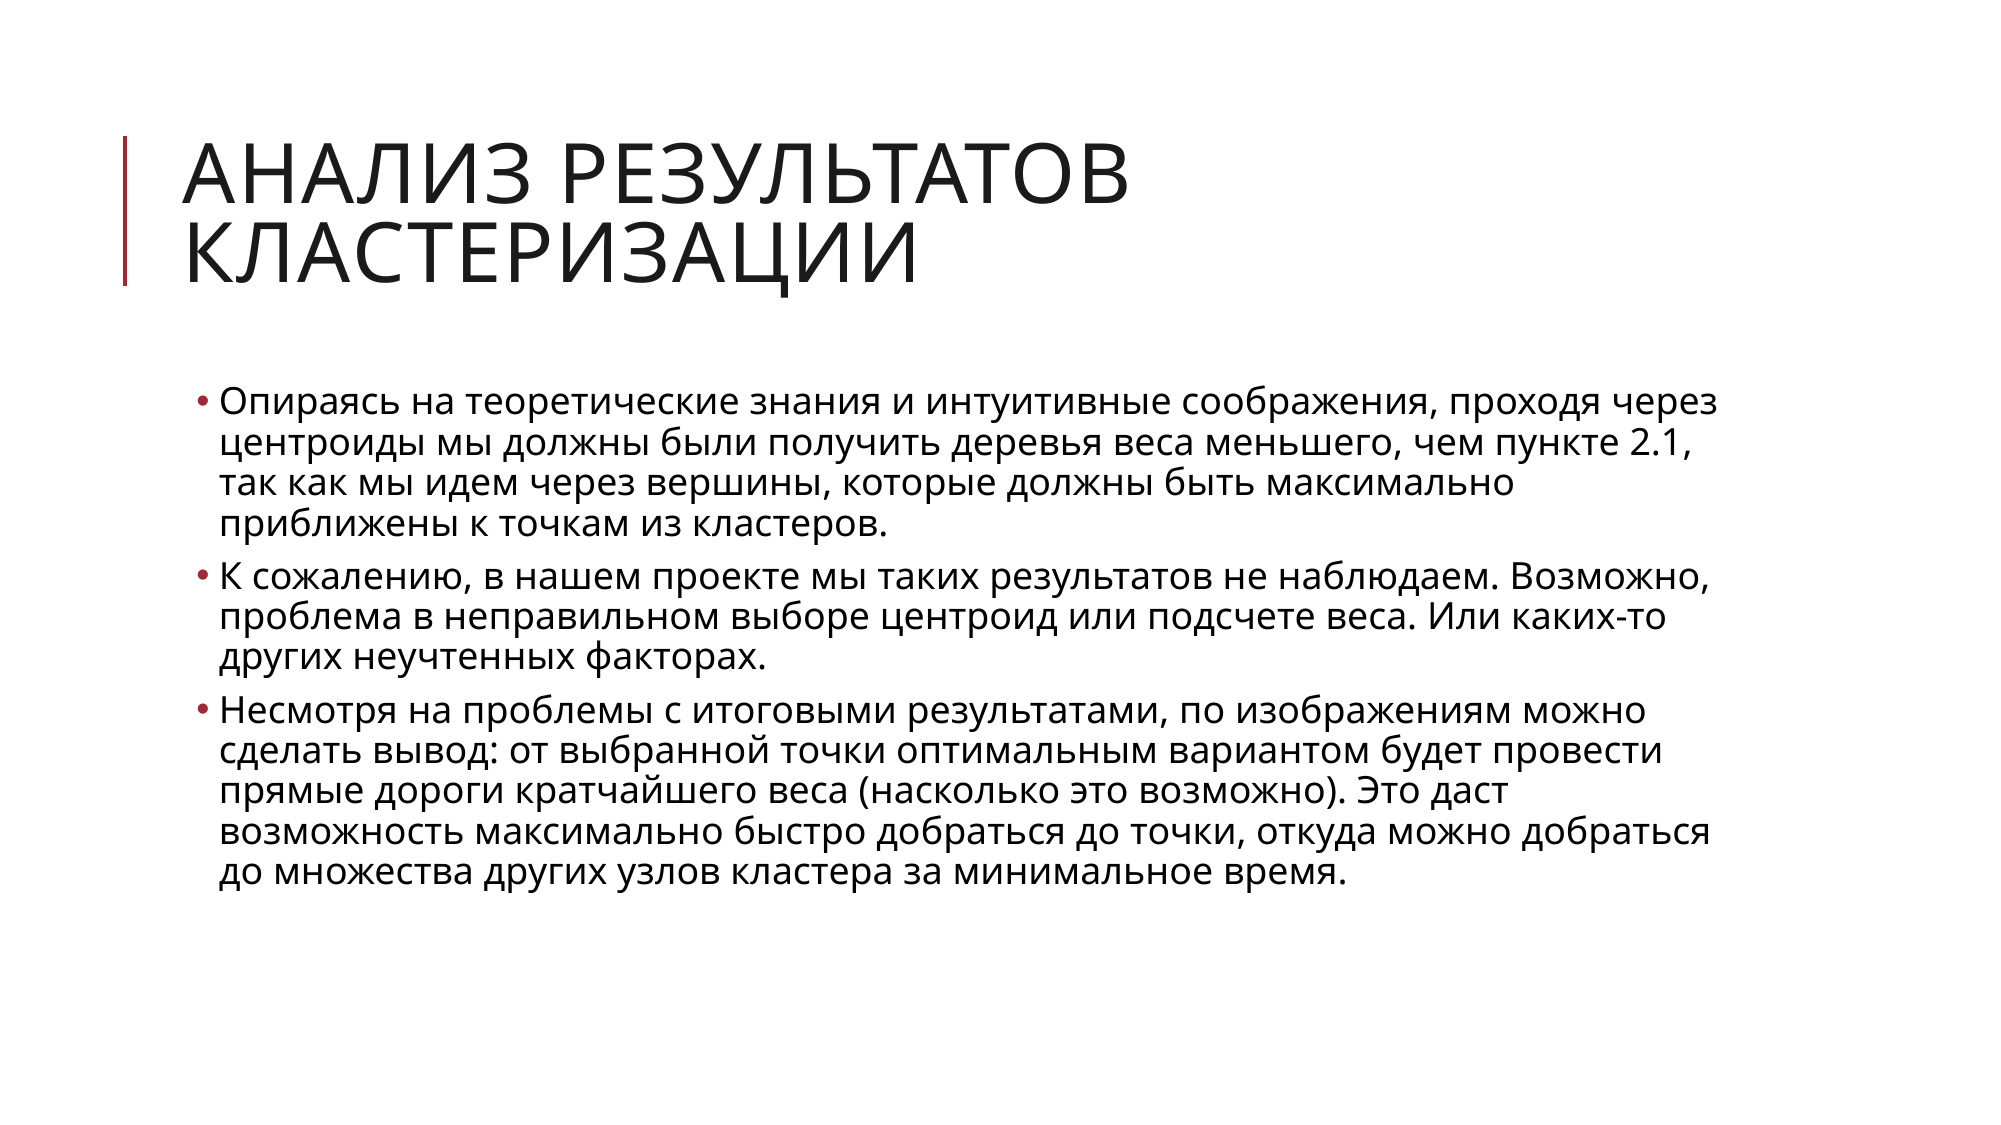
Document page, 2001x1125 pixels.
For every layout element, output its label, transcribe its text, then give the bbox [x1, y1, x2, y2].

title АНАЛИЗ РЕЗУЛЬТАТОВ КЛАСТЕРИЗАЦИИ [168, 96, 1763, 342]
list Опираясь на теоретические знания и интуитивные соображения, проходя через центроиды мы должны были получить деревья веса меньшего, чем пункте 2.1, так как мы идем через вершины, которые должны быть максимально приближены к точкам из кластеров. К сожалению, в нашем проекте мы таких результатов не наблюдаем. Возможно, проблема в неправильном выборе центроид или подсчете веса. Или каких-то других неучтенных факторах. Несмотря на проблемы с итоговыми результатами, по изображениям можно сделать вывод: от выбранной точки оптимальным вариантом будет провести прямые дороги кратчайшего веса (насколько это возможно). Это даст возможность максимально быстро добраться до точки, откуда можно добраться до множества других узлов кластера за минимальное время. [168, 375, 1763, 1035]
